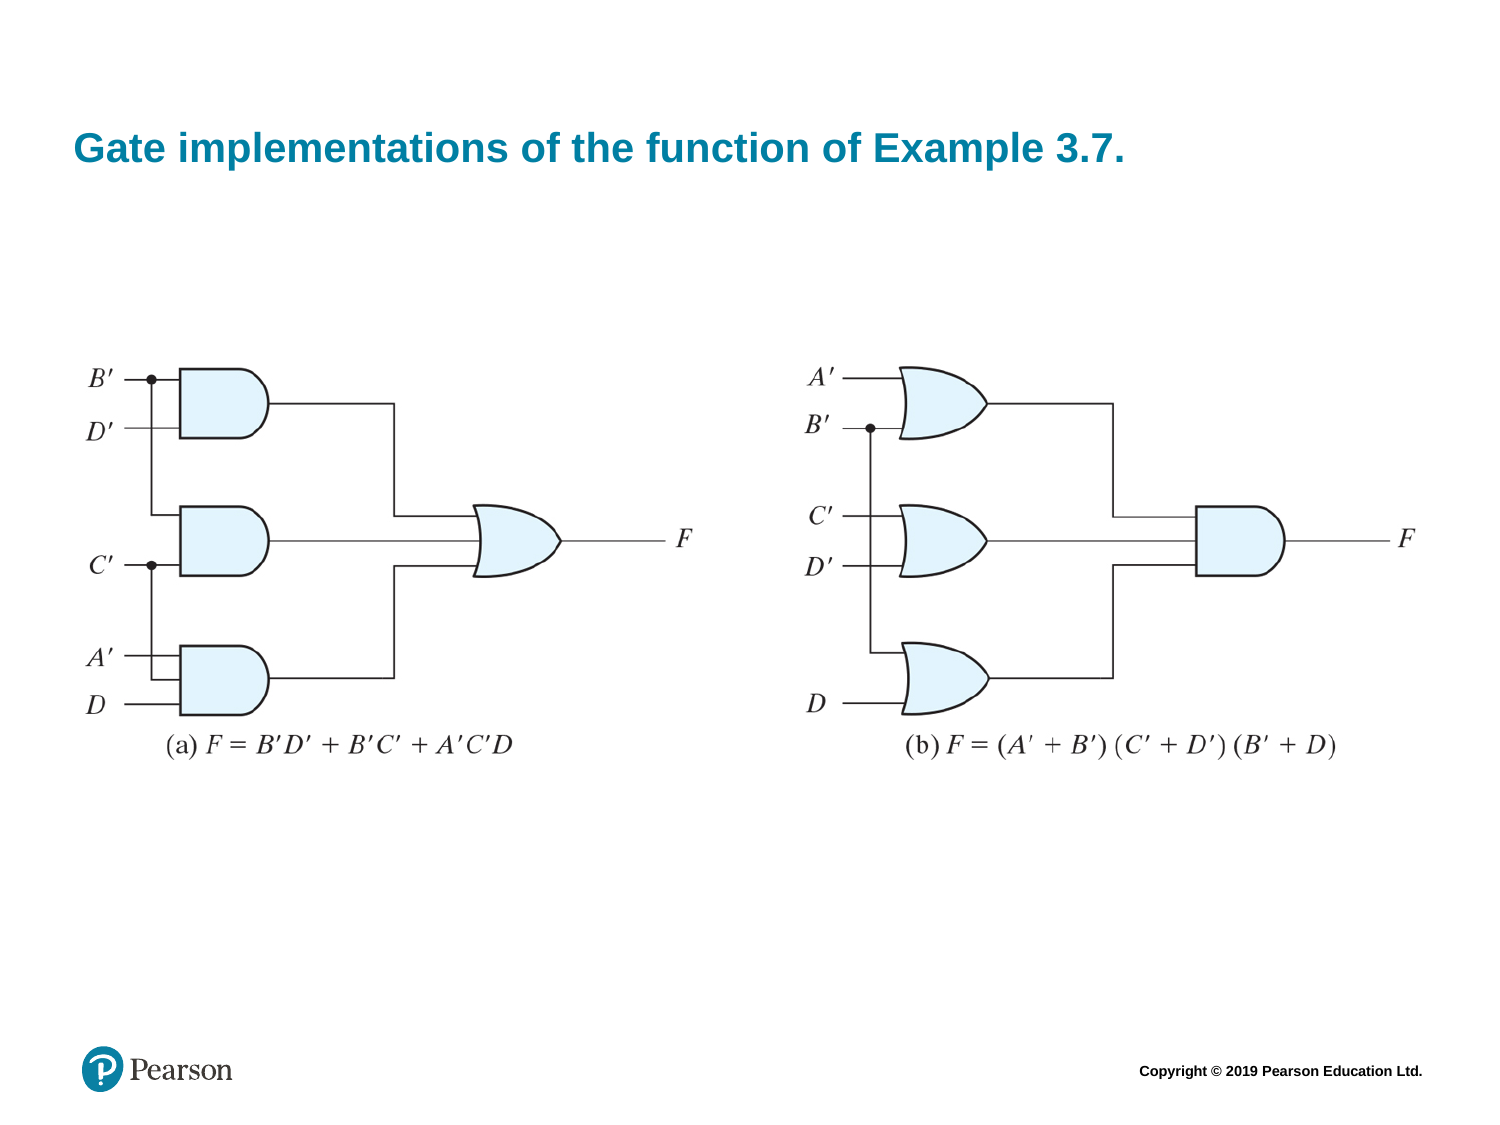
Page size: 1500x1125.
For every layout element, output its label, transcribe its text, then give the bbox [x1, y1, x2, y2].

picture [81, 362, 1419, 763]
title Gate implementations of the function of Example 3.7. [73, 70, 1450, 175]
